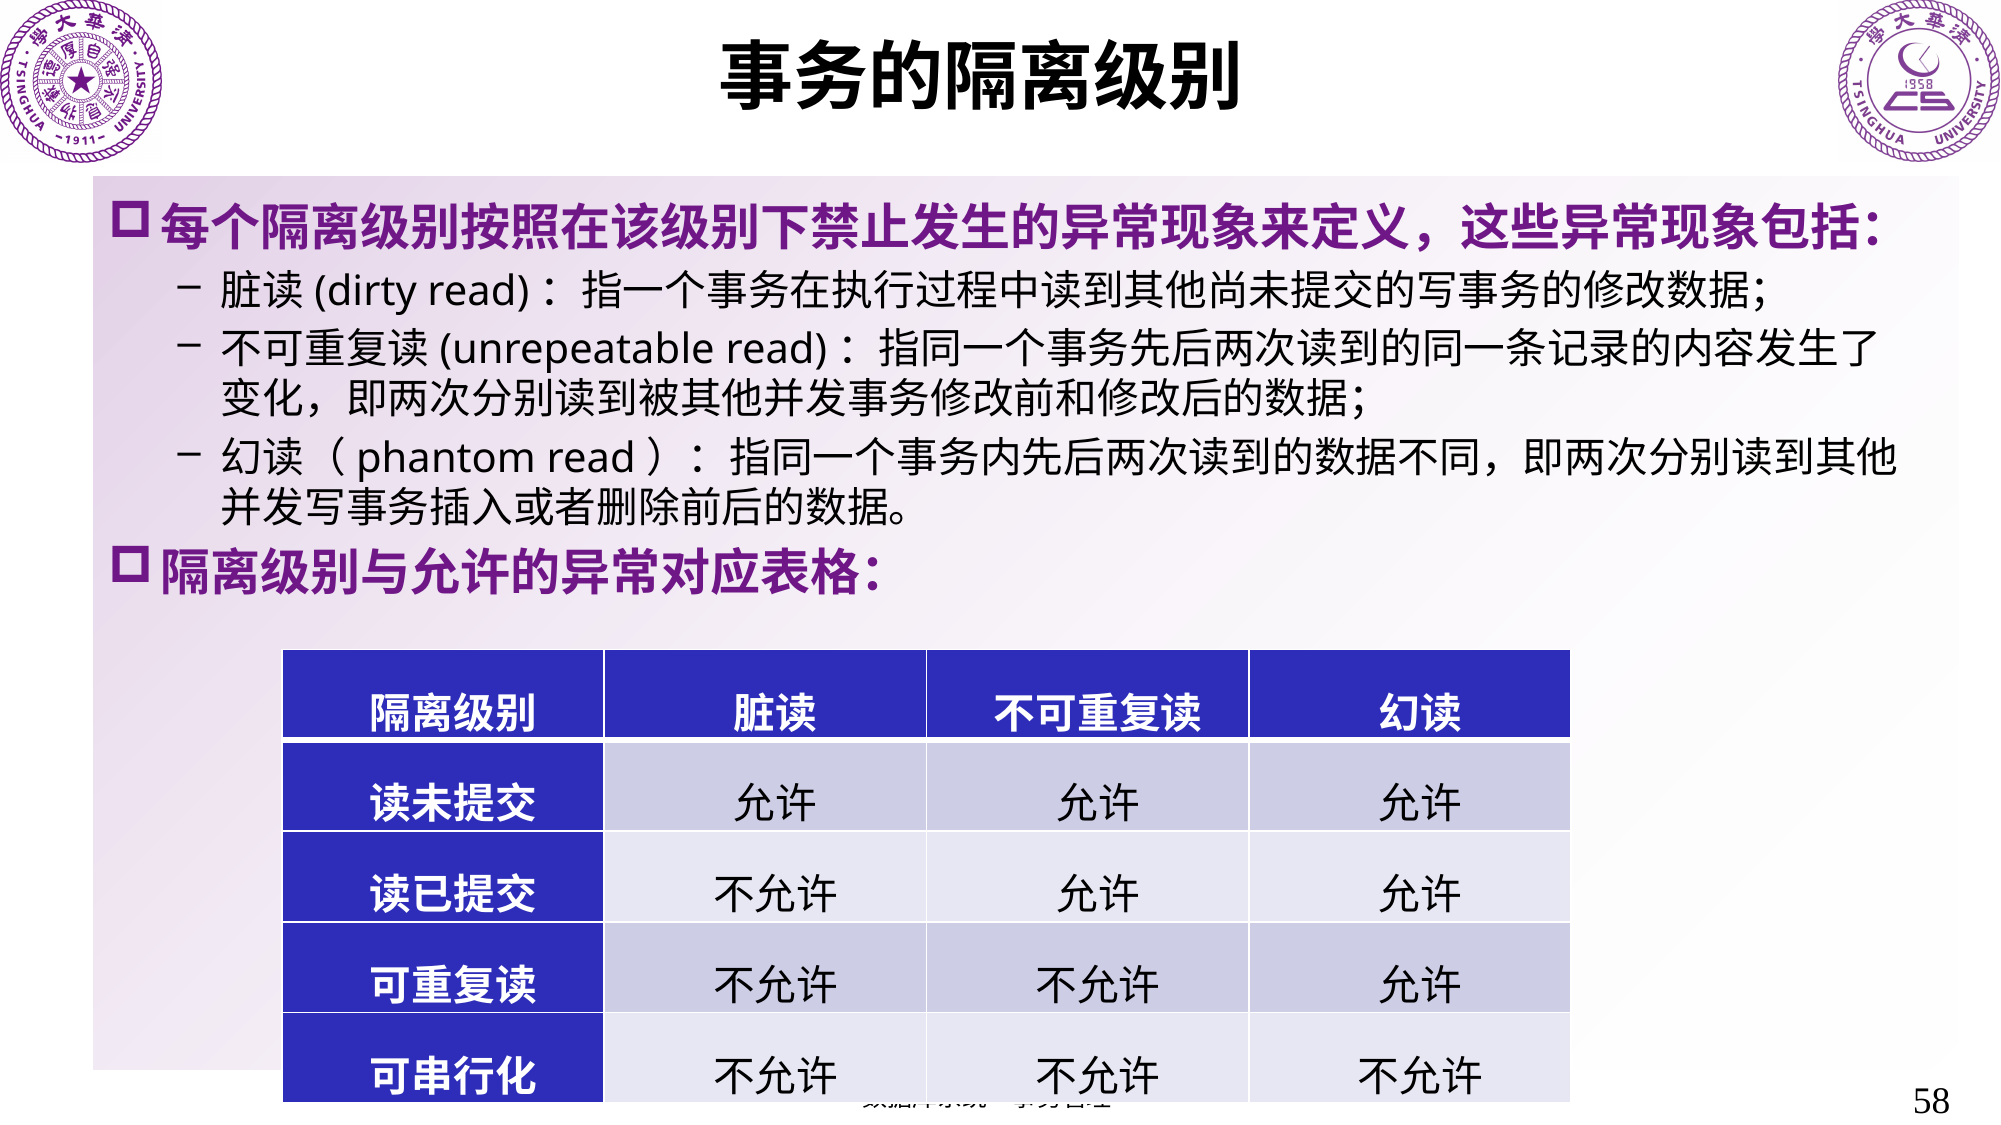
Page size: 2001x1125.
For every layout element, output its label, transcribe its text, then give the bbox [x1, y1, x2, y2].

picture [0, 0, 162, 163]
table_cell 允许 [1250, 743, 1570, 830]
table_cell 不允许 [605, 923, 926, 1012]
table_cell 可重复读 [283, 923, 603, 1012]
table_header 隔离级别 [283, 650, 603, 737]
table_header 不可重复读 [927, 650, 1248, 737]
table_cell 可串行化 [283, 1013, 603, 1102]
table_cell 不允许 [605, 1013, 926, 1102]
table_cell 允许 [1250, 923, 1570, 1012]
footer 数据库系统—事务管理 [670, 1104, 1304, 1125]
table_cell 不允许 [605, 832, 926, 921]
picture [1838, 0, 2000, 162]
table_cell 允许 [927, 832, 1248, 921]
table_cell 不允许 [927, 1013, 1248, 1102]
table_cell 不允许 [927, 923, 1248, 1012]
slide_number 58 [1898, 1069, 2000, 1125]
table_header 脏读 [605, 650, 926, 737]
list 每个隔离级别按照在该级别下禁止发生的异常现象来定义，这些异常现象包括： 脏读(dirty read)：指一个事务在执行过程中读到其他尚未提交的写事务的修改数据； 不可重复读(unrepeatable read)：指同一个事务先后两次读到的同一条记录的内容发生了变化，即两次分别读到被其他并发事务修改前和修改后的数据； 幻读（phantom read）：指同一个事务内先后两次读到的数据不同，即两次分别读到其他并发写事务插入或者删除前后的数据。 隔离级别与允许的异常对应表格： [93, 187, 1923, 603]
table_cell 允许 [927, 743, 1248, 830]
table_cell 允许 [1250, 832, 1570, 921]
table_cell 不允许 [1250, 1013, 1570, 1102]
text_box [93, 176, 1959, 1070]
title 事务的隔离级别 [172, 17, 1828, 130]
table_cell 允许 [605, 743, 926, 830]
table_header 幻读 [1250, 650, 1570, 737]
table_cell 读已提交 [283, 832, 603, 921]
table_cell 读未提交 [283, 743, 603, 830]
